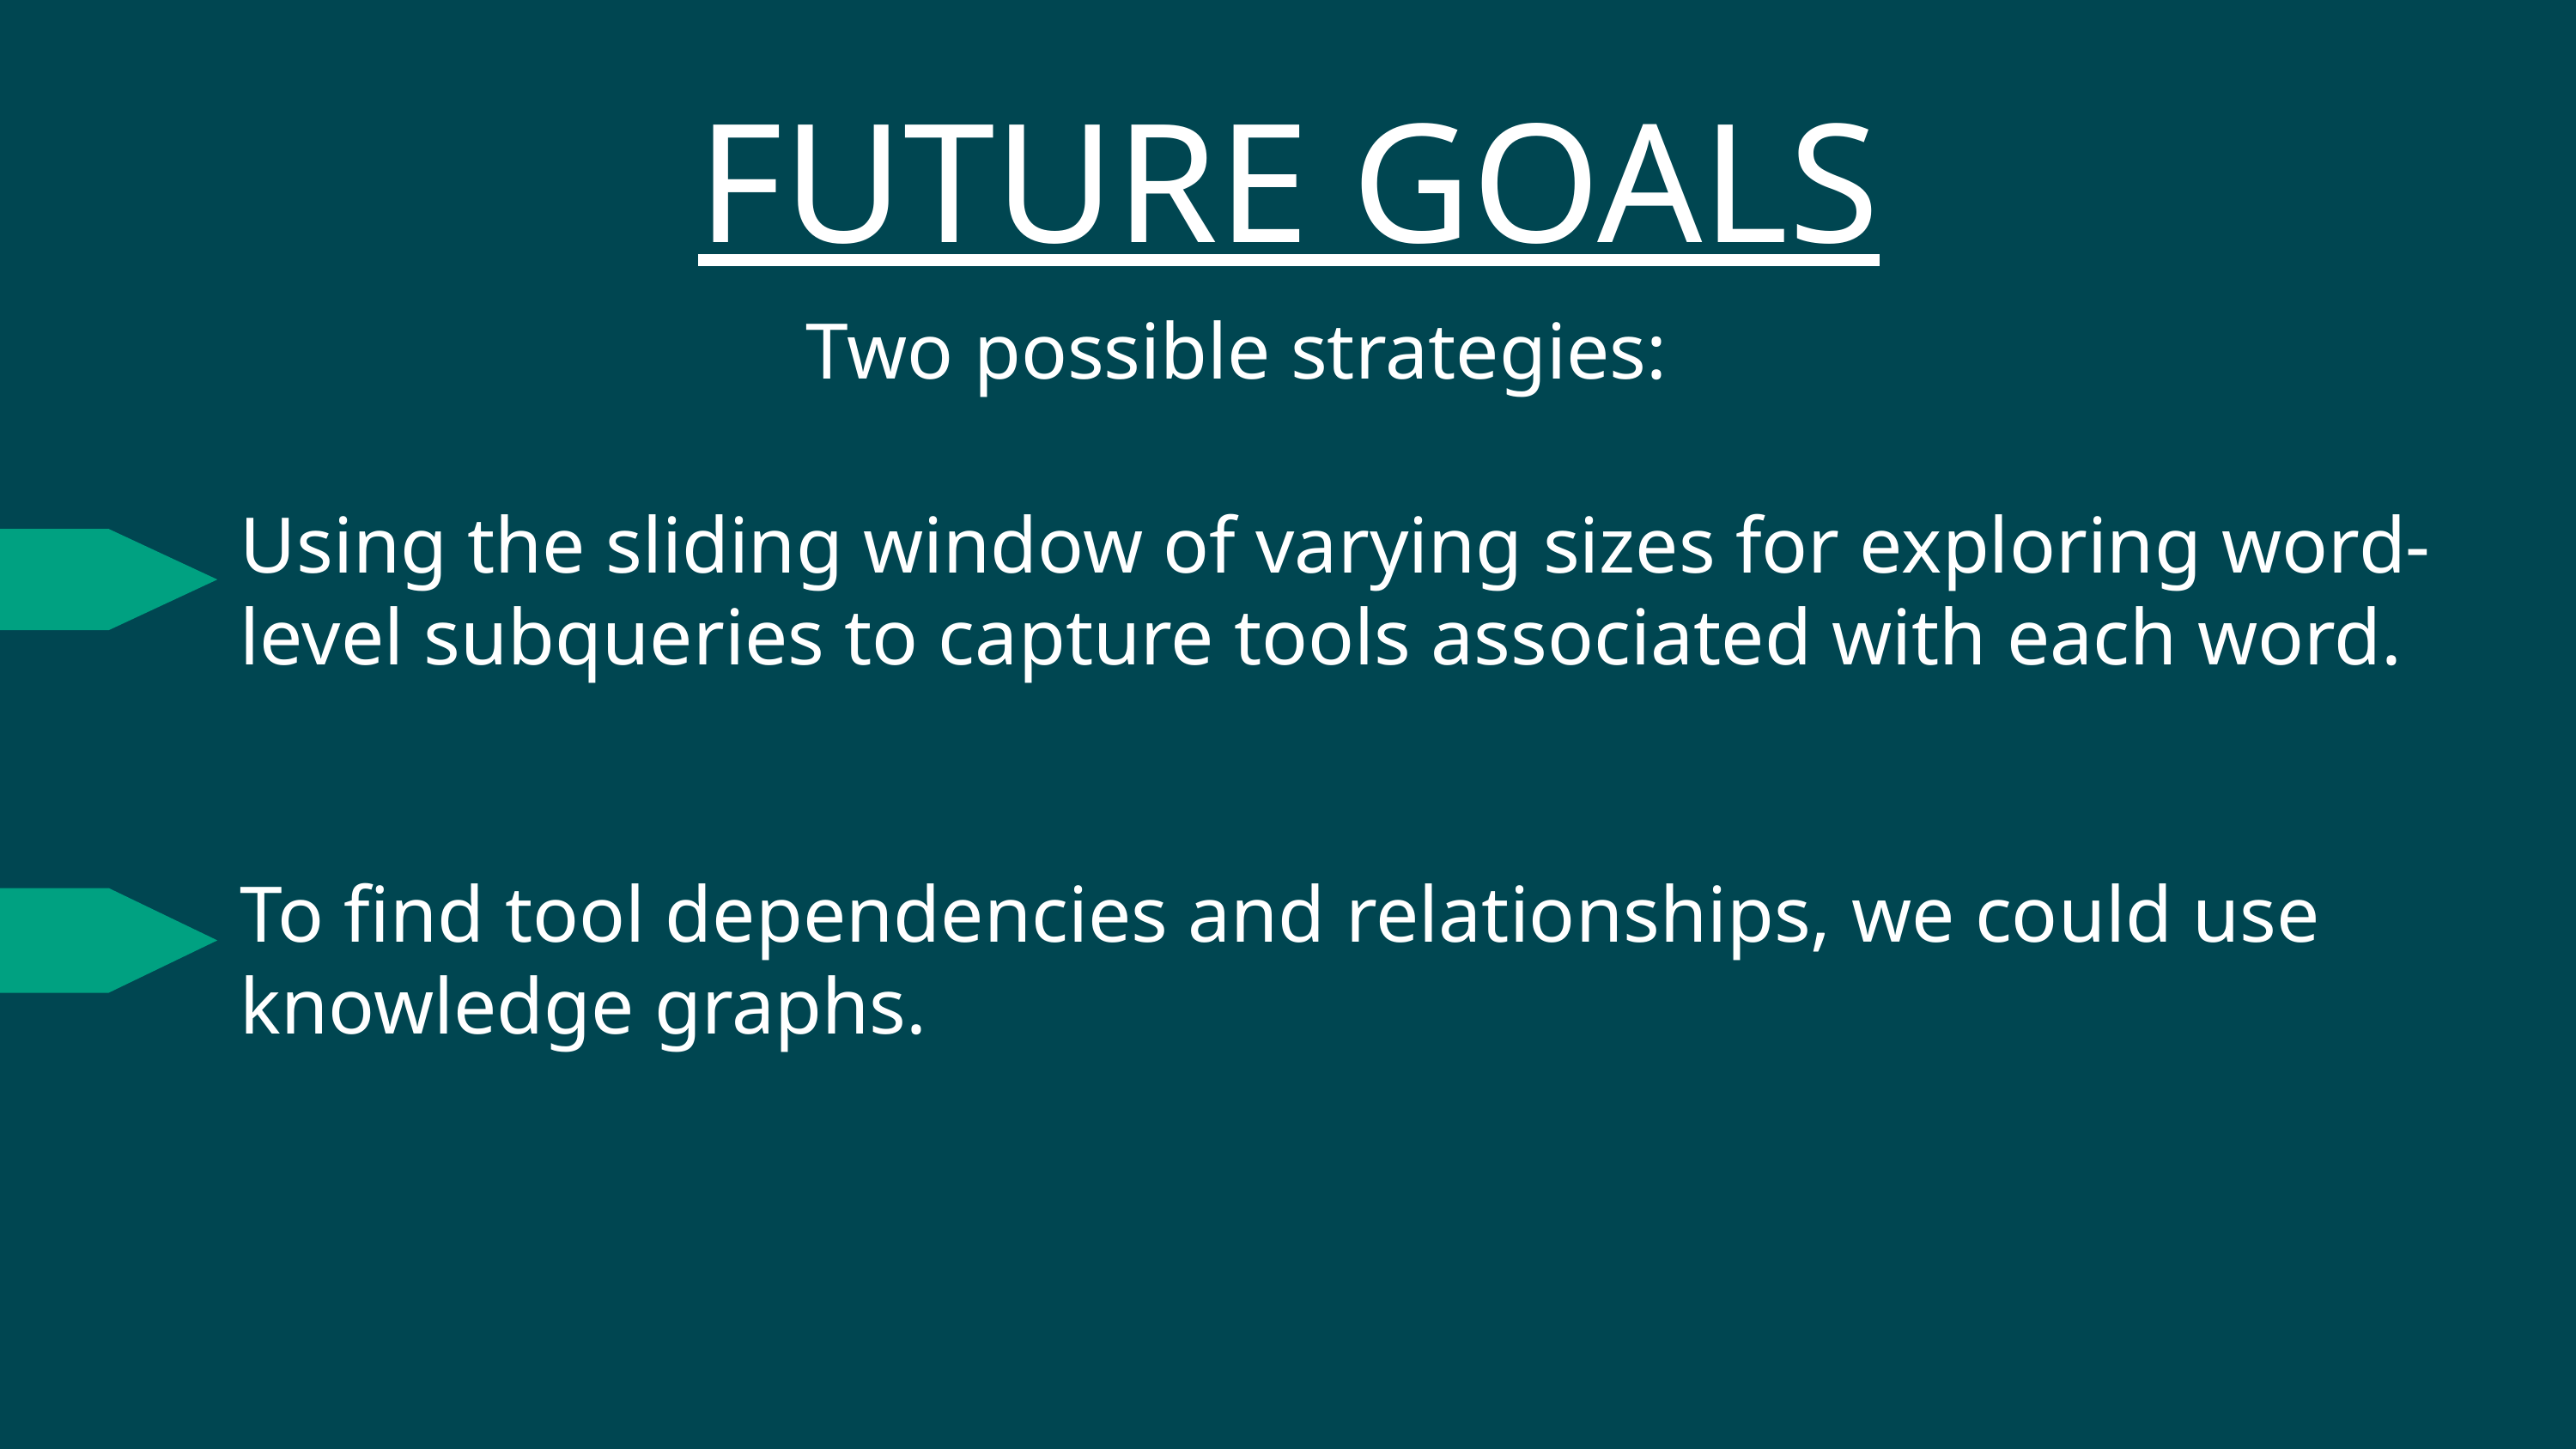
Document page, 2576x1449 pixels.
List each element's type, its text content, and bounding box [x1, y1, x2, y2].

text_box Using the sliding window of varying sizes for exploring word-level subqueries to capture tools associated with each word. To find tool dependencies and relationships, we could use knowledge graphs. [240, 496, 2487, 1143]
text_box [0, 528, 218, 631]
text_box Two possible strategies: [240, 301, 2214, 394]
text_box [0, 888, 218, 993]
text_box FUTURE GOALS [662, 45, 1915, 276]
